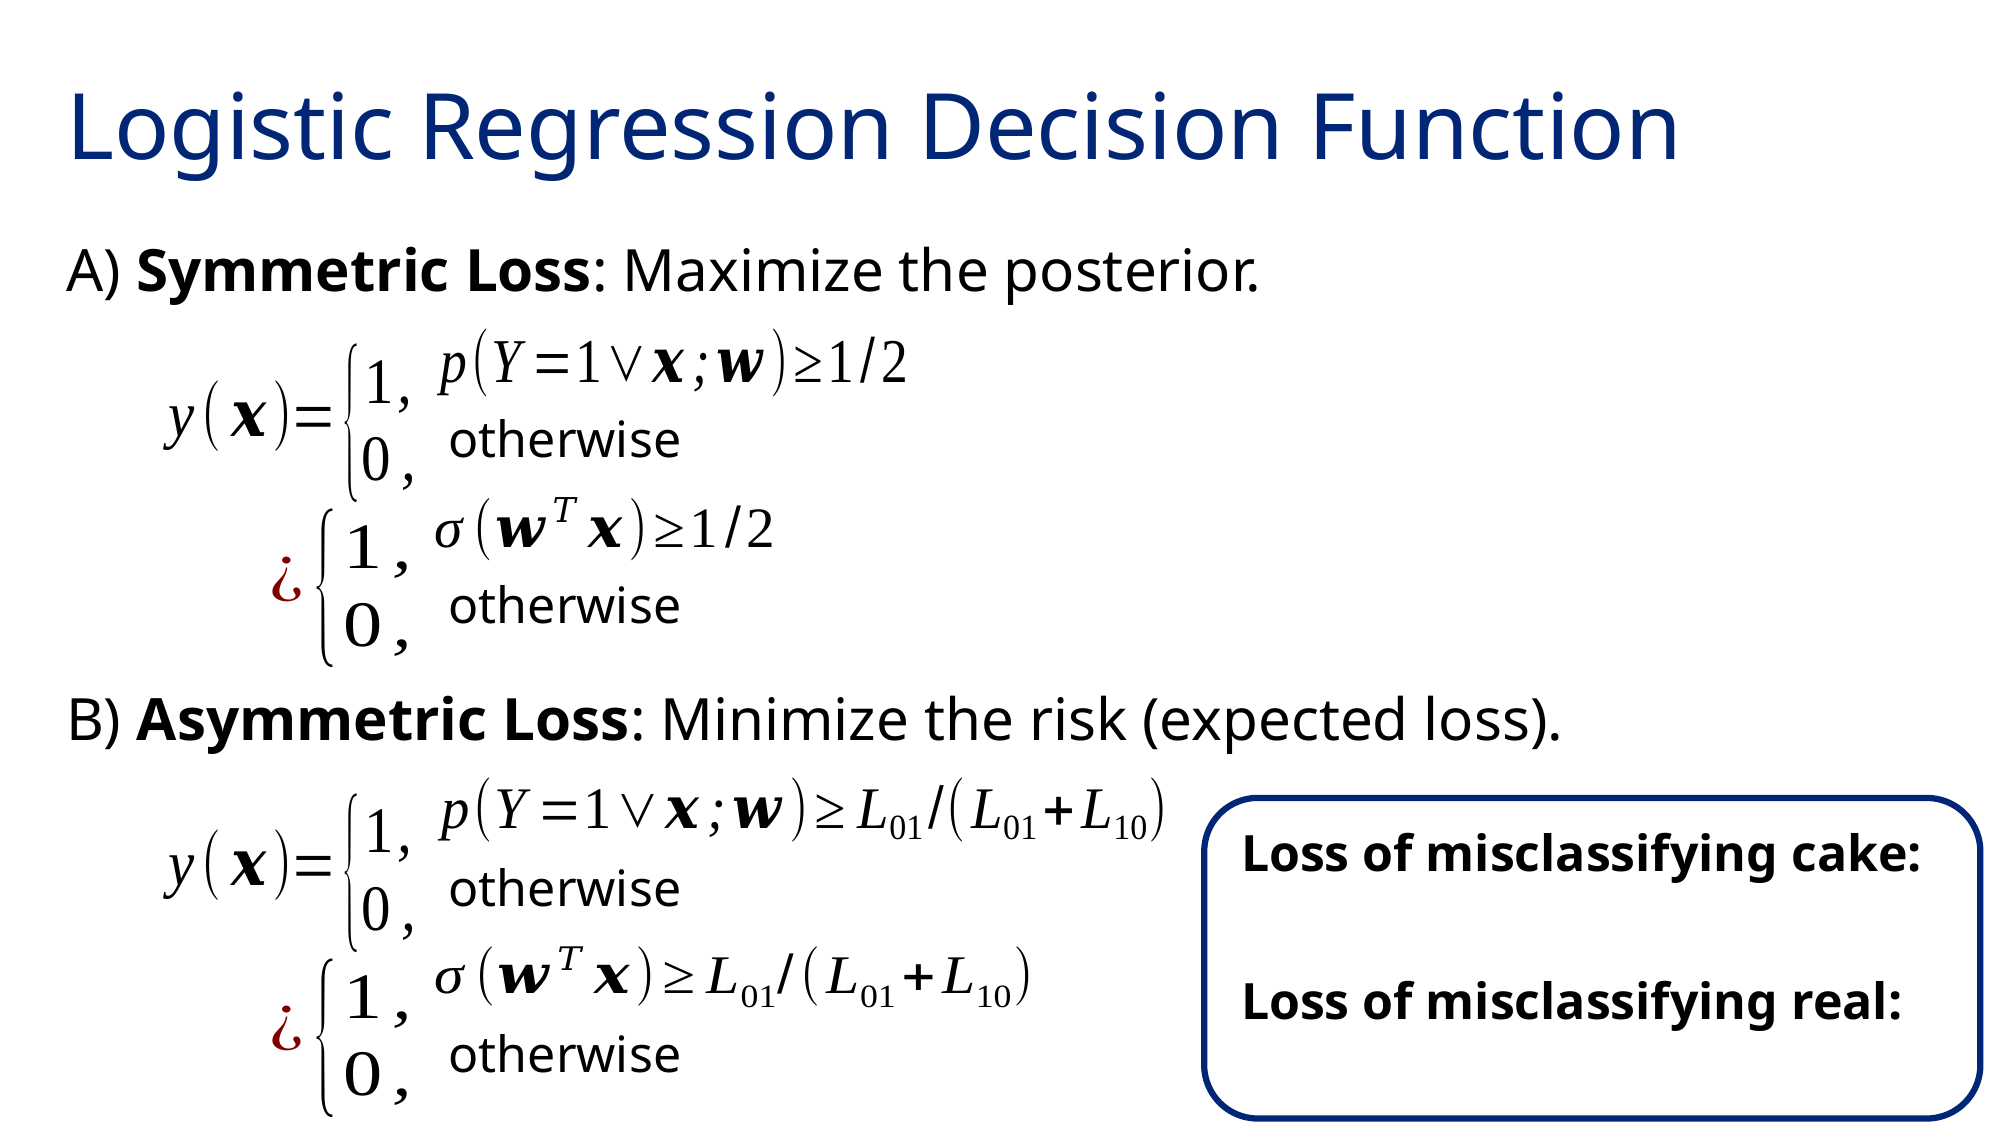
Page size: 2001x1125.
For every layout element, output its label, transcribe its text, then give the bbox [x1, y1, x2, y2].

title Logistic Regression Decision Function [51, 44, 1949, 216]
text_box otherwise [434, 1015, 1000, 1090]
list A) Symmetric Loss: Maximize the posterior. [51, 233, 1949, 330]
text_box otherwise [434, 565, 1000, 641]
text_box otherwise [434, 849, 1000, 924]
text_box B) Asymmetric Loss: Minimize the risk (expected loss). [51, 683, 1949, 780]
text_box [1202, 796, 1982, 1121]
text_box otherwise [434, 399, 1000, 475]
